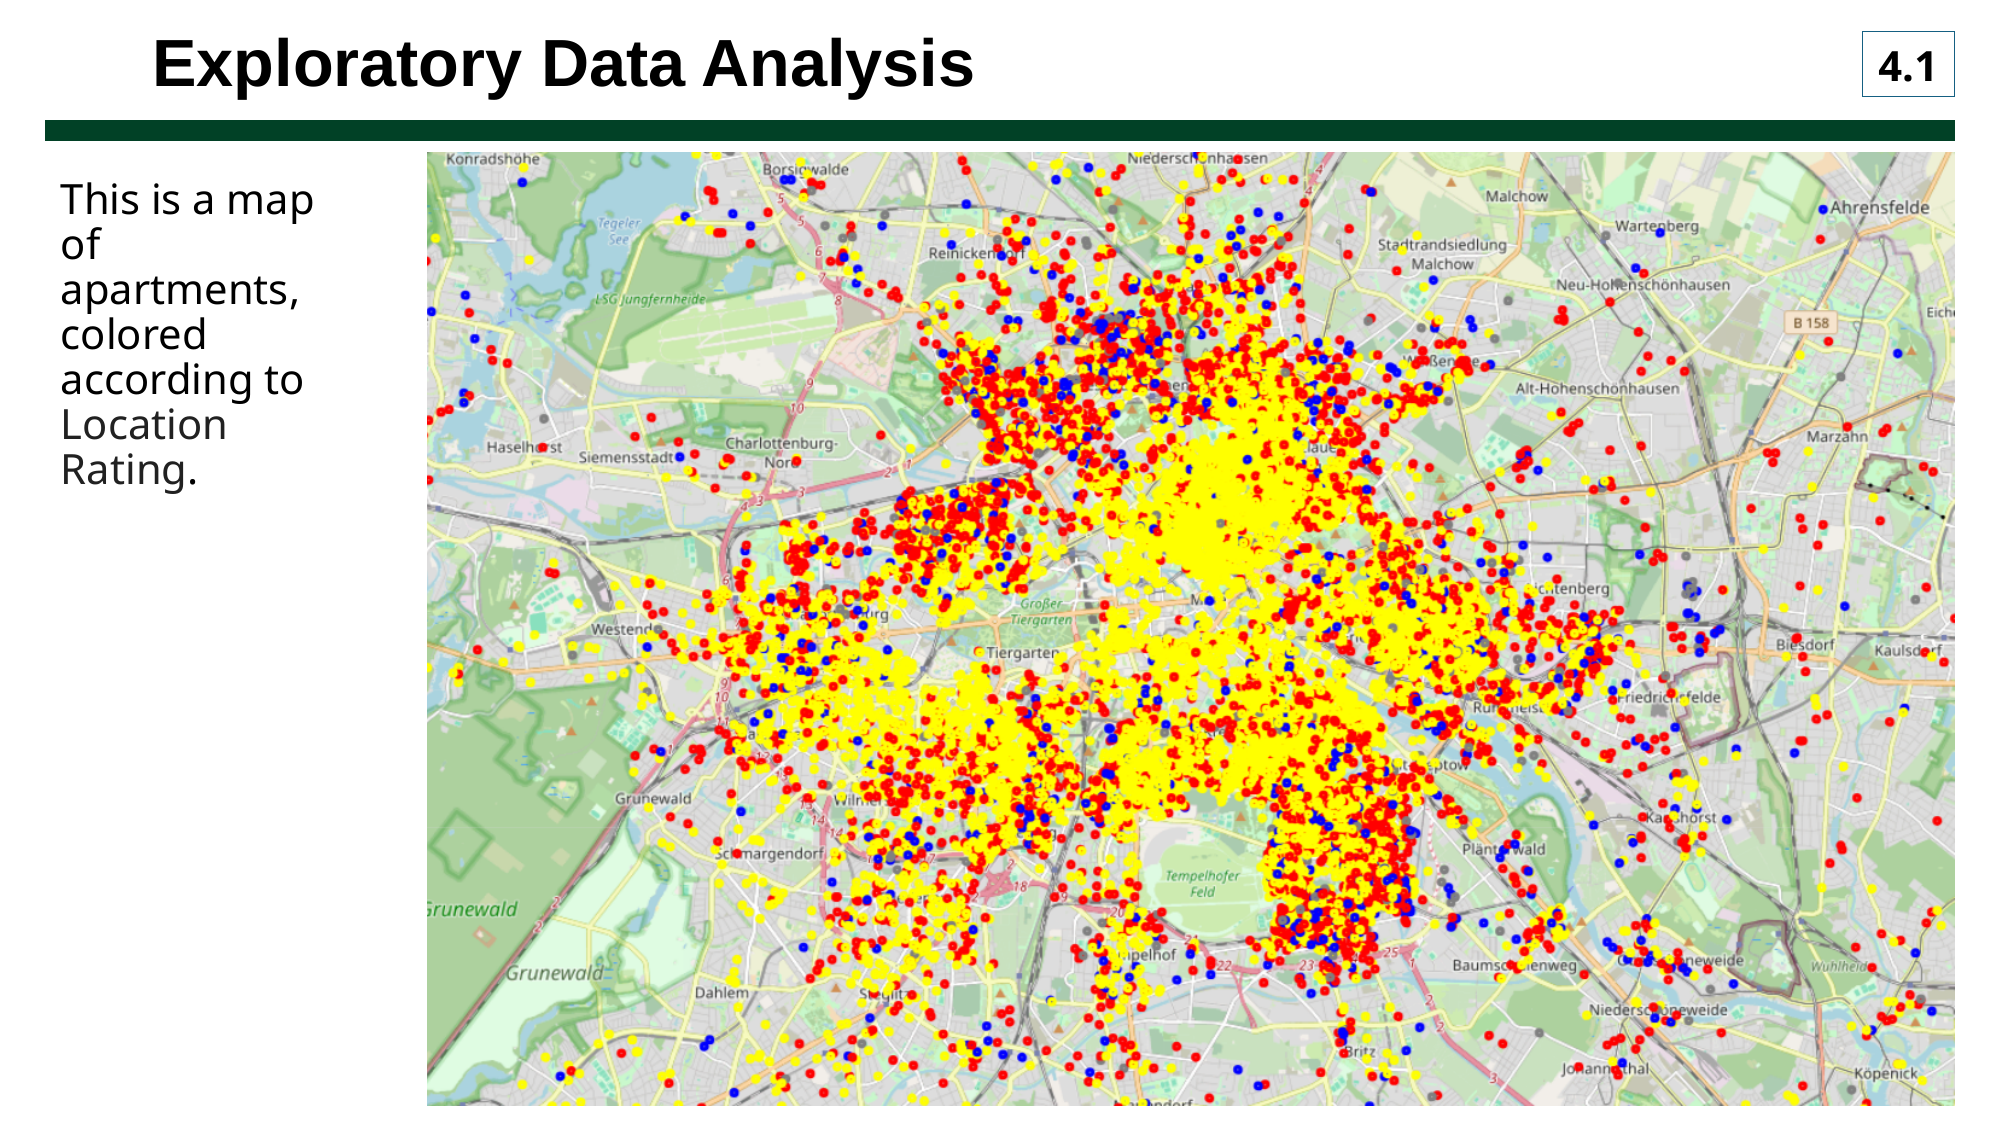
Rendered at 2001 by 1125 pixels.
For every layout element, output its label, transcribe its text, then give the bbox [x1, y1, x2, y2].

picture [45, 120, 1955, 142]
text_box 4.1 [1862, 31, 1955, 97]
list This is a map of apartments, colored according to Location Rating. [45, 170, 331, 1077]
title Exploratory Data Analysis [137, 19, 1863, 110]
picture [426, 152, 1955, 1106]
